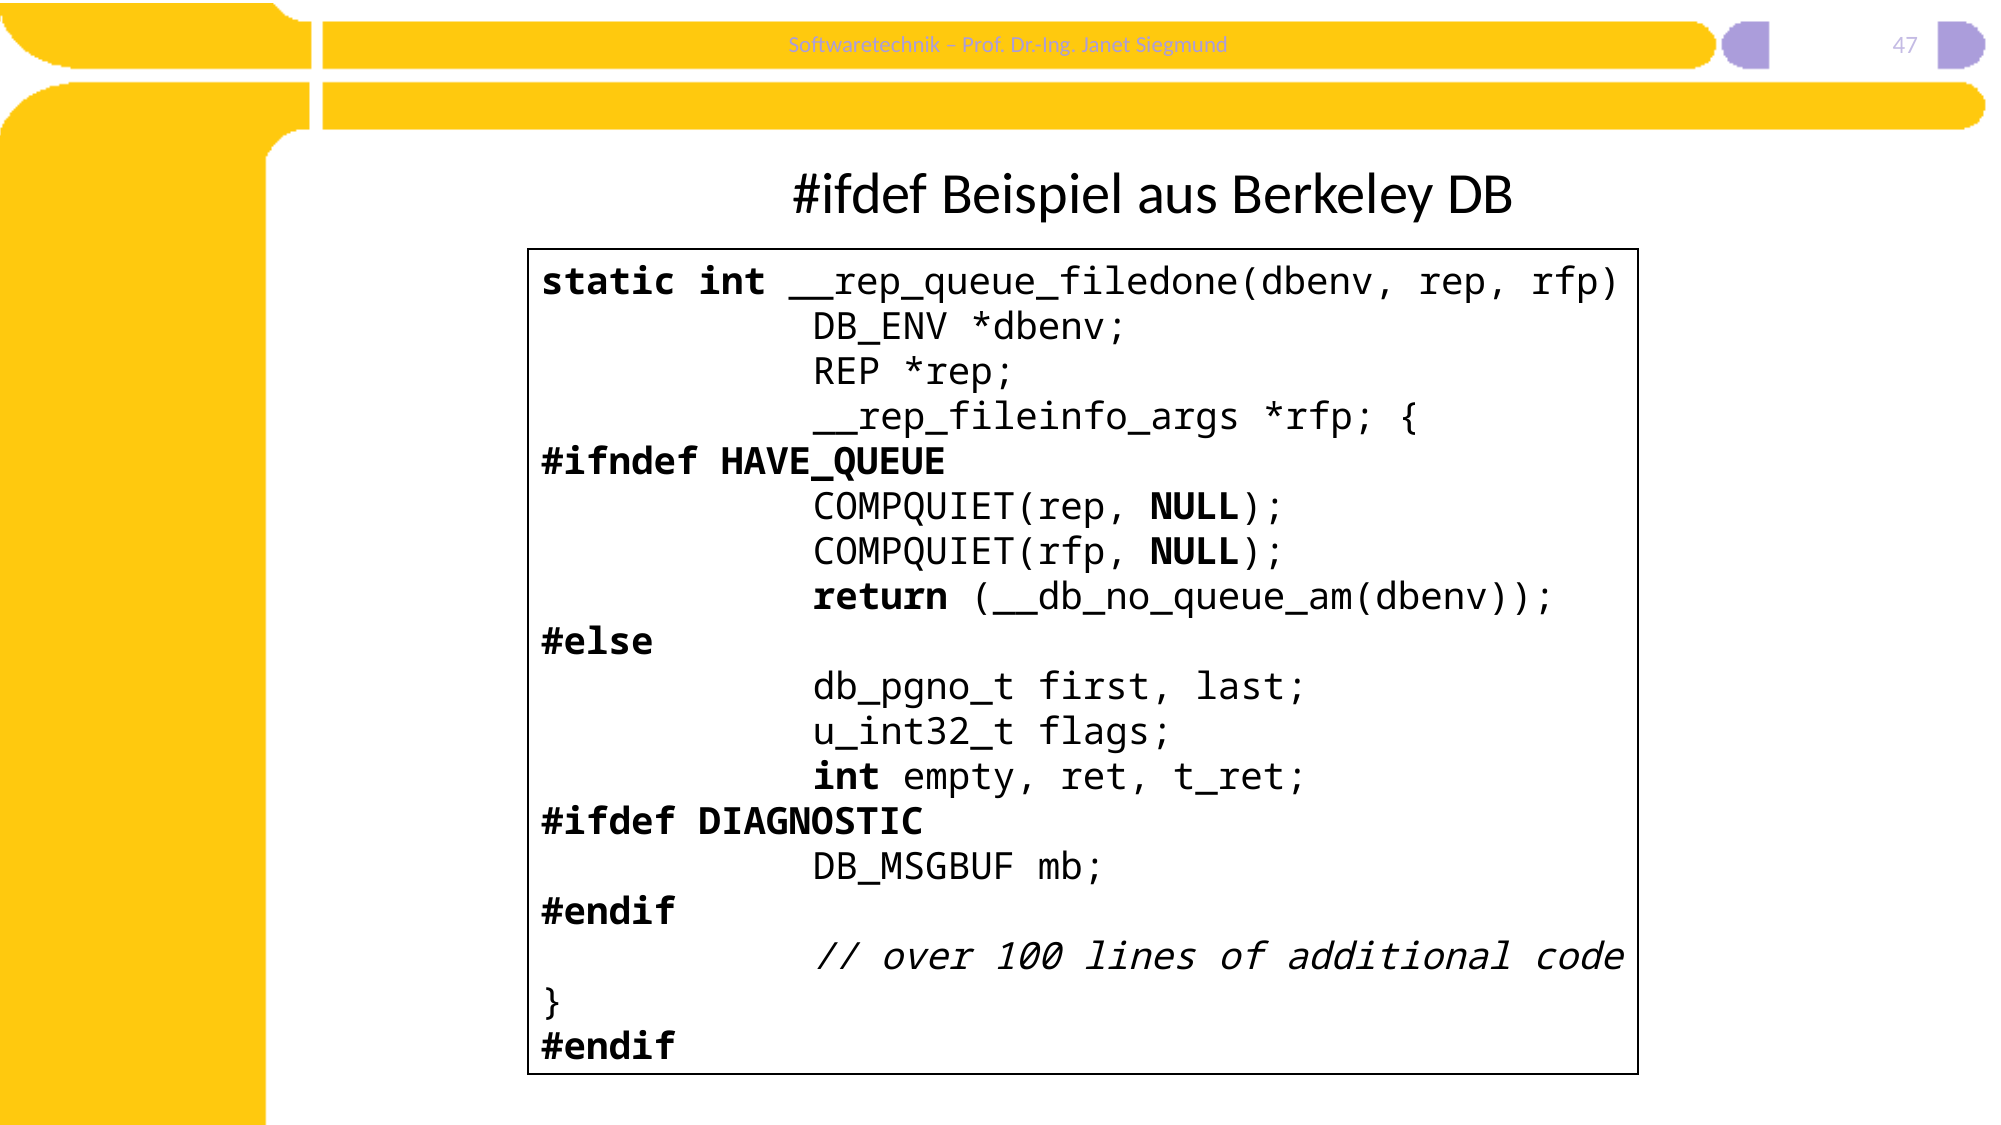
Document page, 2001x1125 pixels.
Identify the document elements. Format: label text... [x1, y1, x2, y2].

picture [0, 3, 1999, 1125]
title #ifdef Beispiel aus Berkeley DB [350, 137, 1957, 243]
text_box static int __rep_queue_filedone(dbenv, rep, rfp) DB_ENV *dbenv; REP *rep; __rep_fileinfo_args *rfp; { #ifndef HAVE_QUEUE COMPQUIET(rep, NULL); COMPQUIET(rfp, NULL); return (__db_no_queue_am(dbenv)); #else db_pgno_t first, last; u_int32_t flags; int empty, ret, t_ret; #ifdef DIAGNOSTIC DB_MSGBUF mb; #endif // over 100 lines of additional code } #endif [527, 249, 1638, 1075]
slide_number 47 [1767, 20, 1934, 67]
